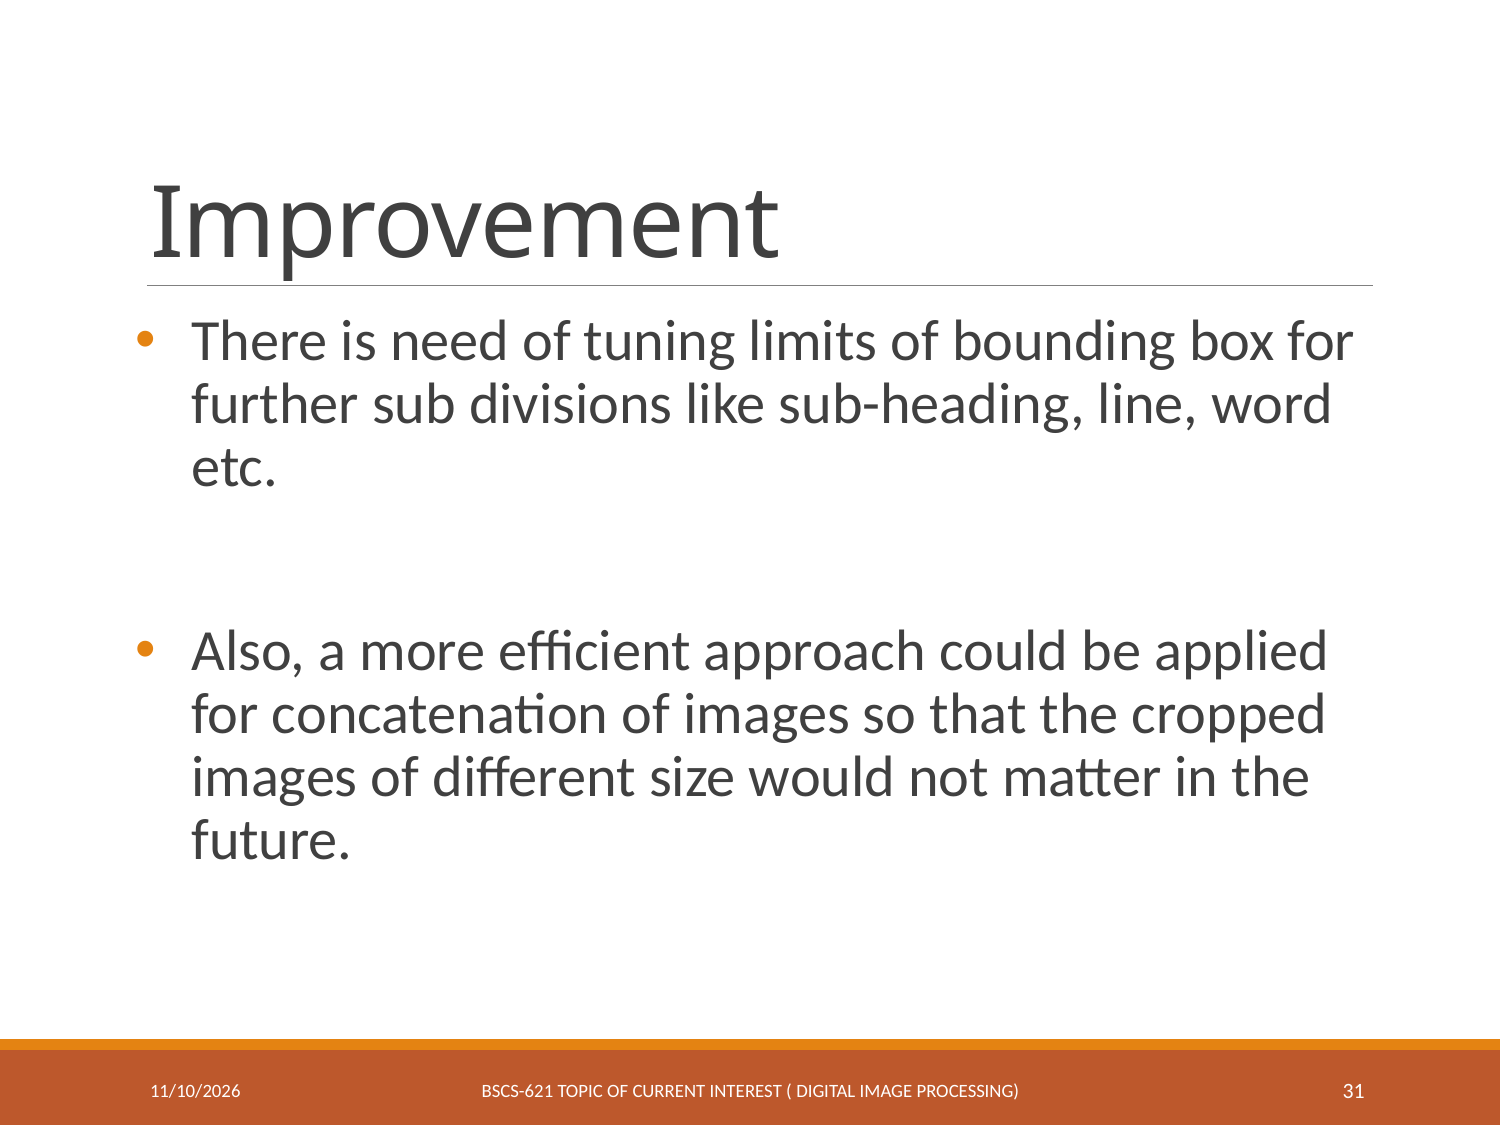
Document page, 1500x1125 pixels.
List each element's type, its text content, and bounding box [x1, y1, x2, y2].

slide_number 31 [1218, 1059, 1380, 1120]
footer BSCS-621 Topic of Current Interest ( Digital Image Processing) [453, 1059, 1047, 1120]
title Improvement [135, 47, 1373, 285]
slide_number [135, 1059, 440, 1120]
list There is need of tuning limits of bounding box for further sub divisions like sub-heading, line, word etc. Also, a more efficient approach could be applied for concatenation of images so that the cropped images of different size would not matter in the future. [135, 302, 1373, 963]
